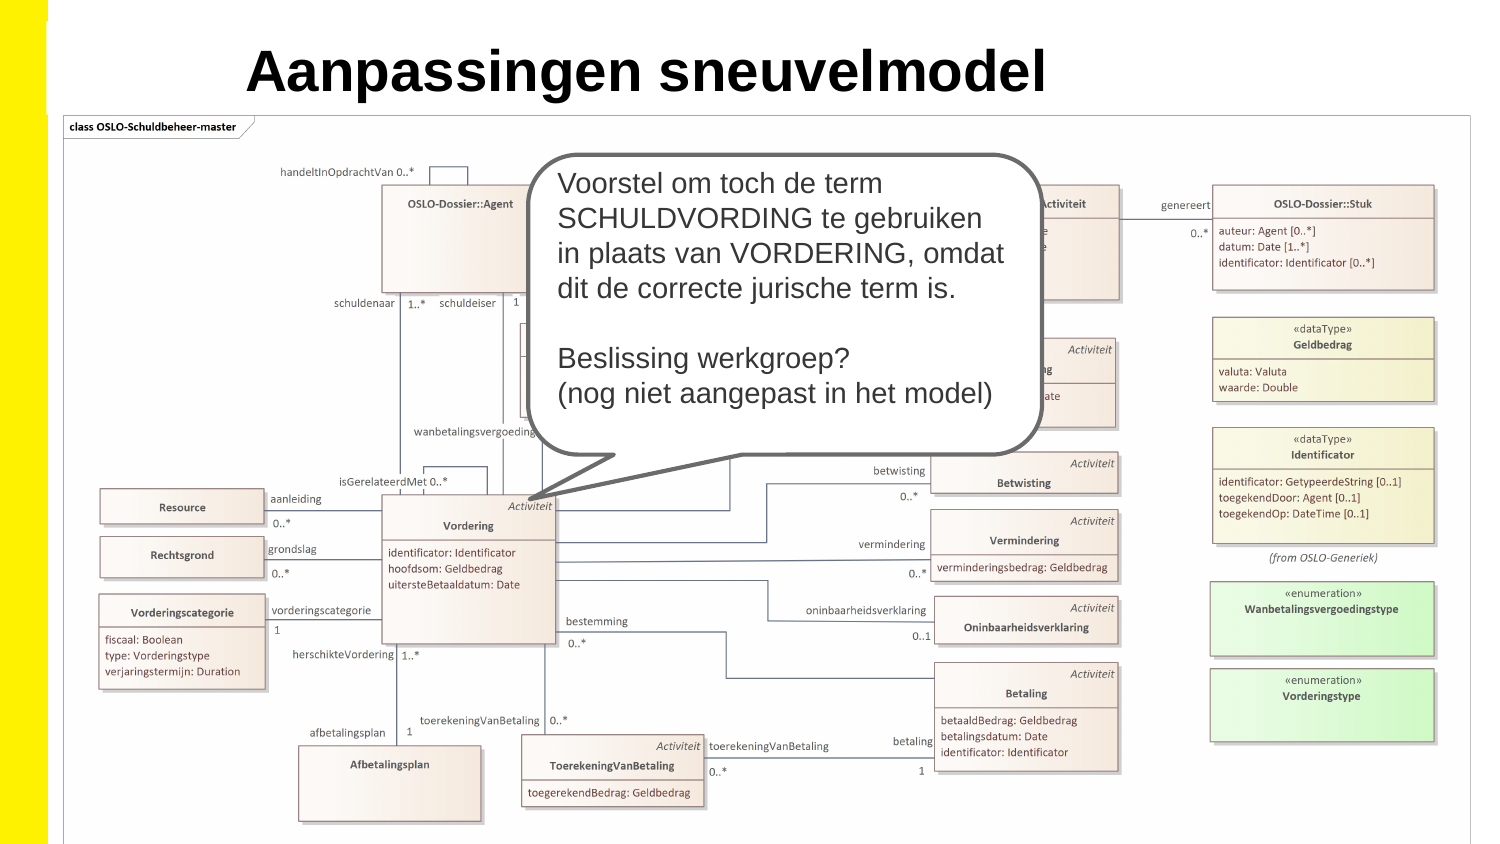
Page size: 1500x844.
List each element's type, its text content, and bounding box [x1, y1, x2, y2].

picture [62, 114, 1471, 844]
text_box Aanpassingen sneuvelmodel [44, 19, 1249, 117]
